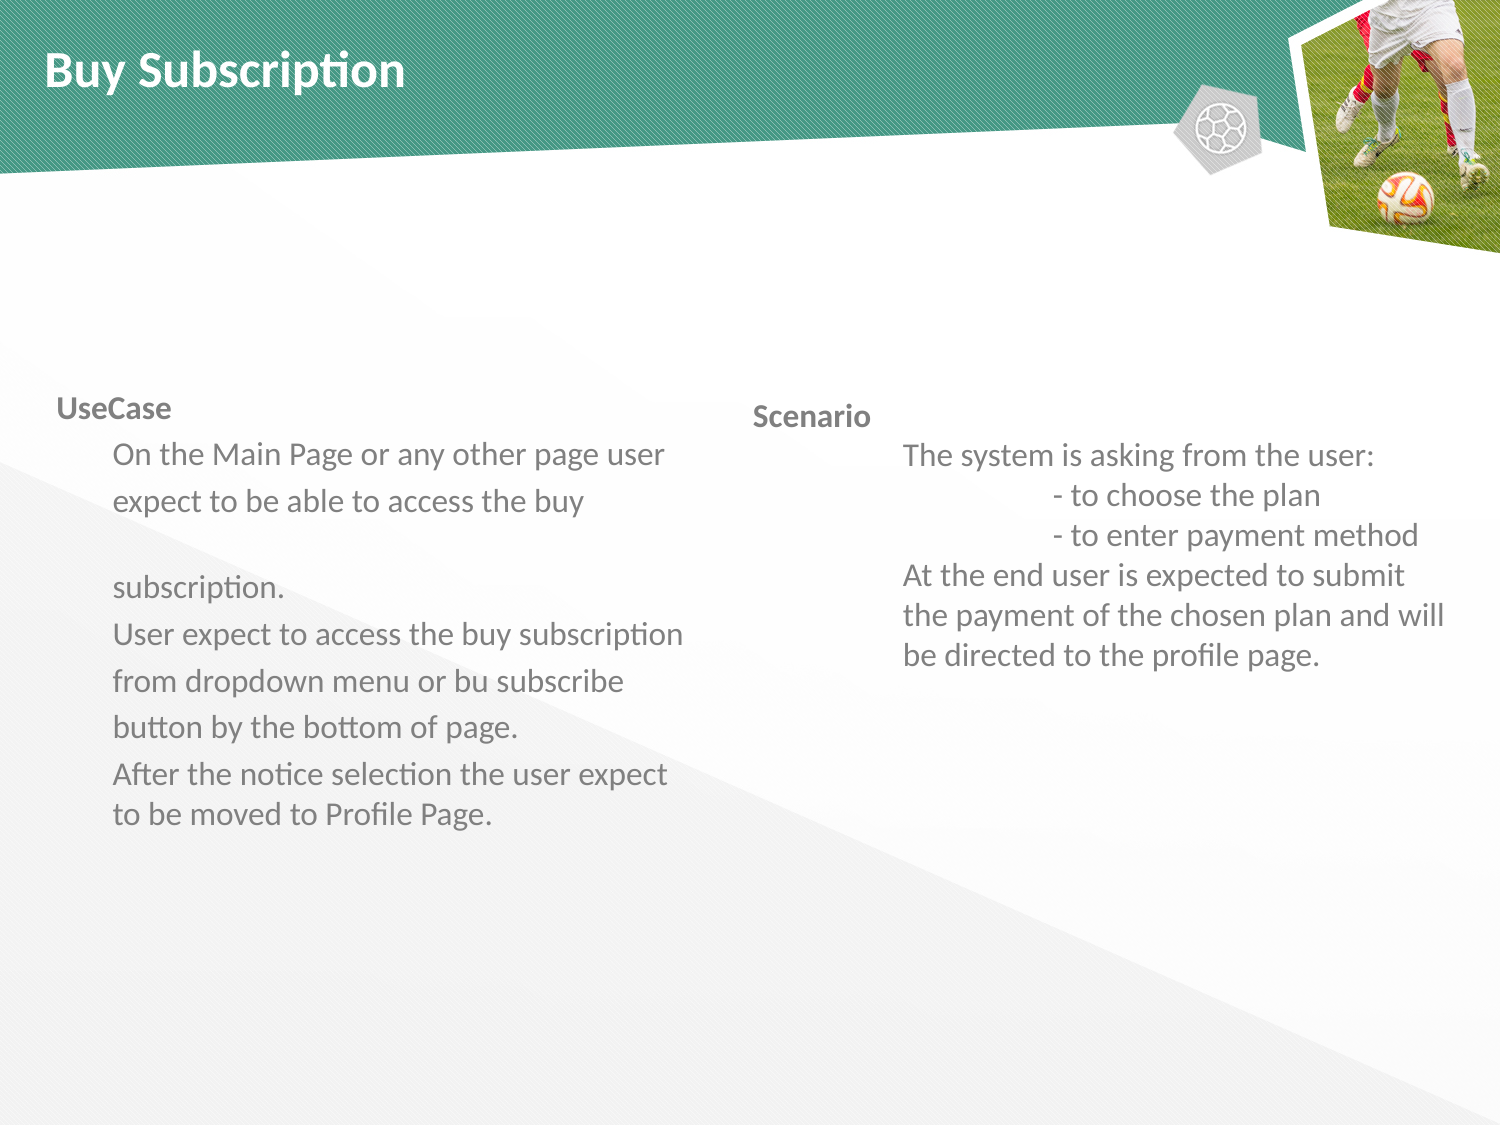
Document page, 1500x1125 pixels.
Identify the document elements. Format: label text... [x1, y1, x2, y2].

list UseCase On the Main Page or any other page user expect to be able to access the buy subscription. User expect to access the buy subscription from dropdown menu or bu subscribe button by the bottom of page. After the notice selection the user expect to be moved to Profile Page. [41, 219, 703, 1045]
text_box Scenario The system is asking from the user: - to choose the plan - to enter payment method At the end user is expected to submit the payment of the chosen plan and will be directed to the profile page. [738, 386, 1471, 681]
title Buy Subscription [29, 0, 1287, 132]
picture [0, 0, 1500, 1125]
